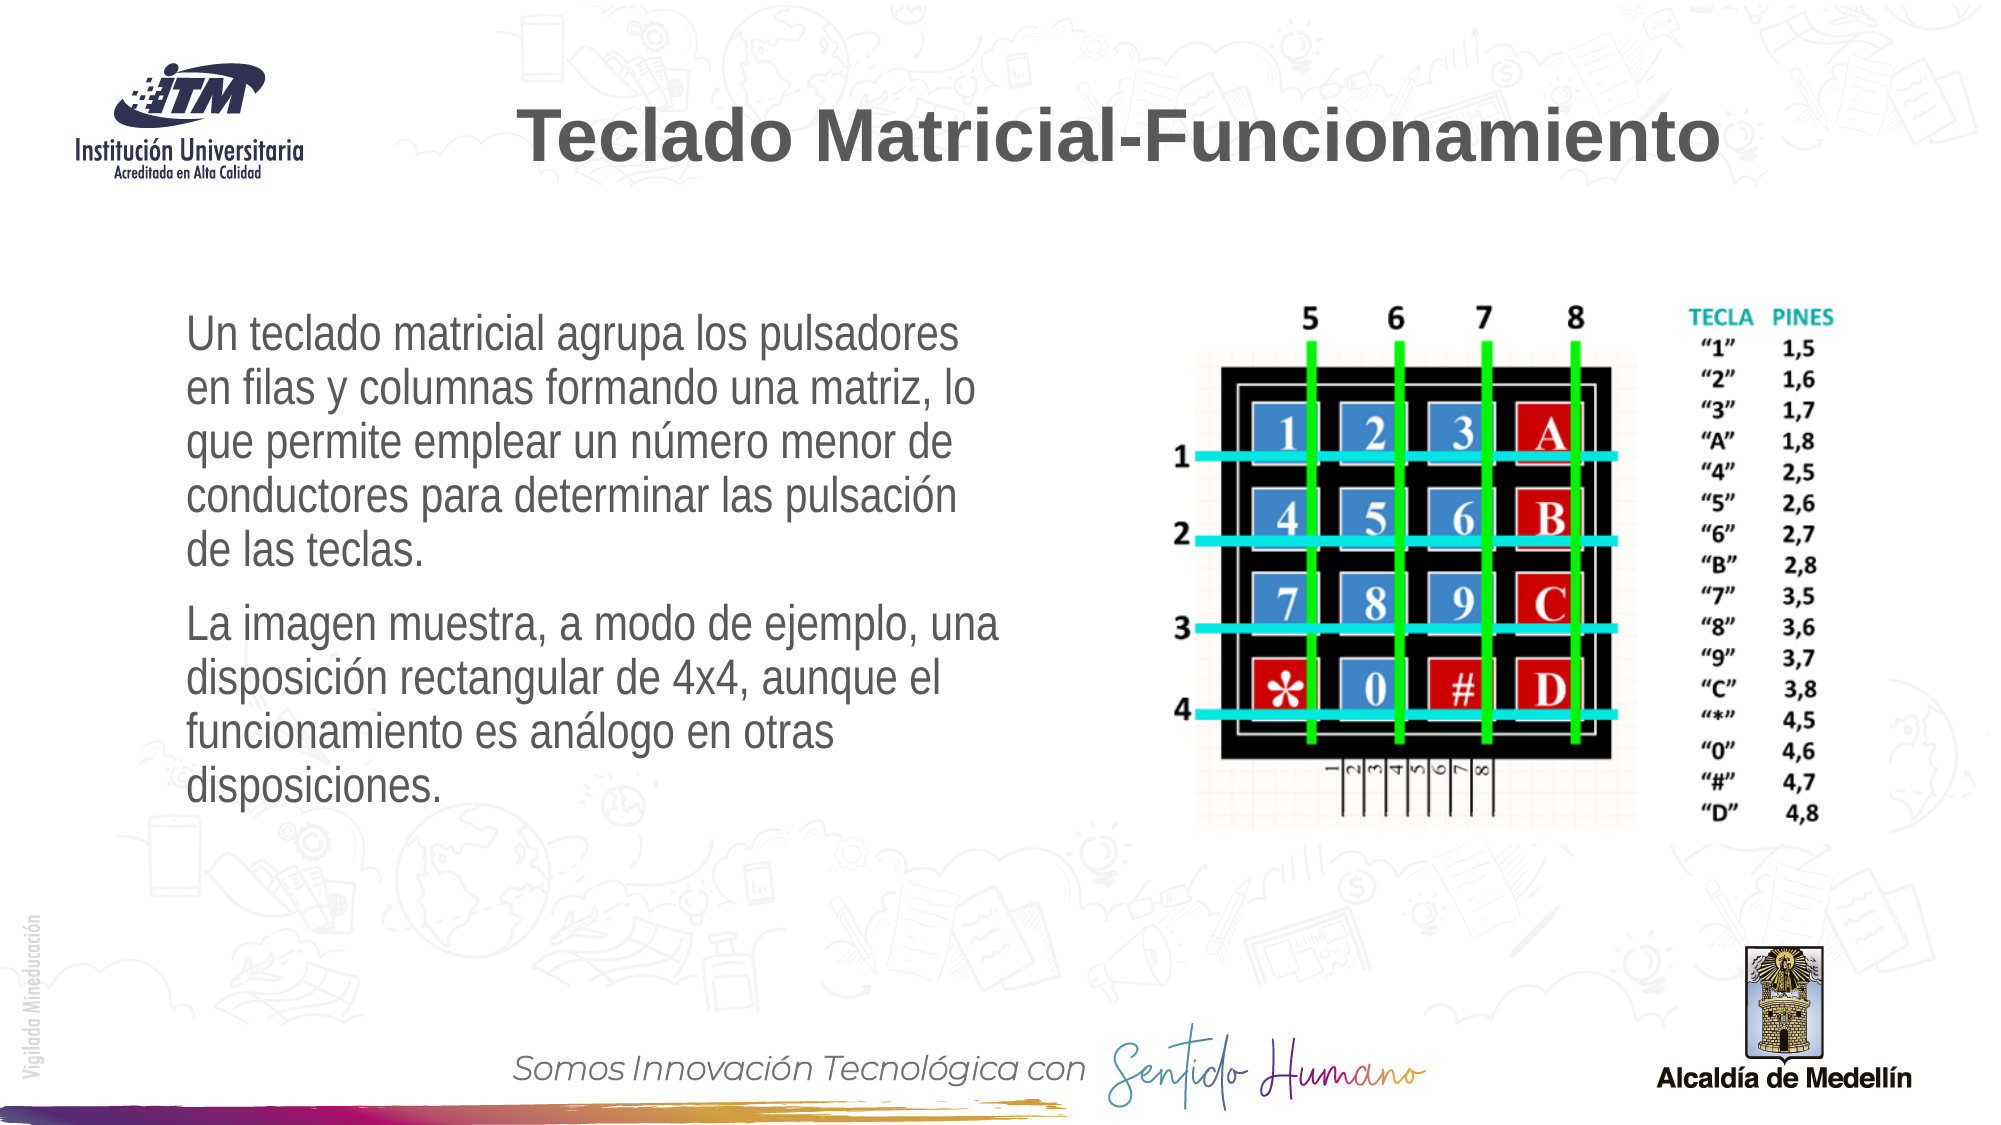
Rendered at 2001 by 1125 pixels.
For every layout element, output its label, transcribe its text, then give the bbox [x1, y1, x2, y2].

list Un teclado matricial agrupa los pulsadores en filas y columnas formando una matriz, lo que permite emplear un número menor de conductores para determinar las pulsación de las teclas. La imagen muestra, a modo de ejemplo, una disposición rectangular de 4x4, aunque el funcionamiento es análogo en otras disposiciones. [133, 299, 1029, 932]
picture [0, 0, 2001, 1125]
title Teclado Matricial-Funcionamiento [350, 67, 1889, 207]
